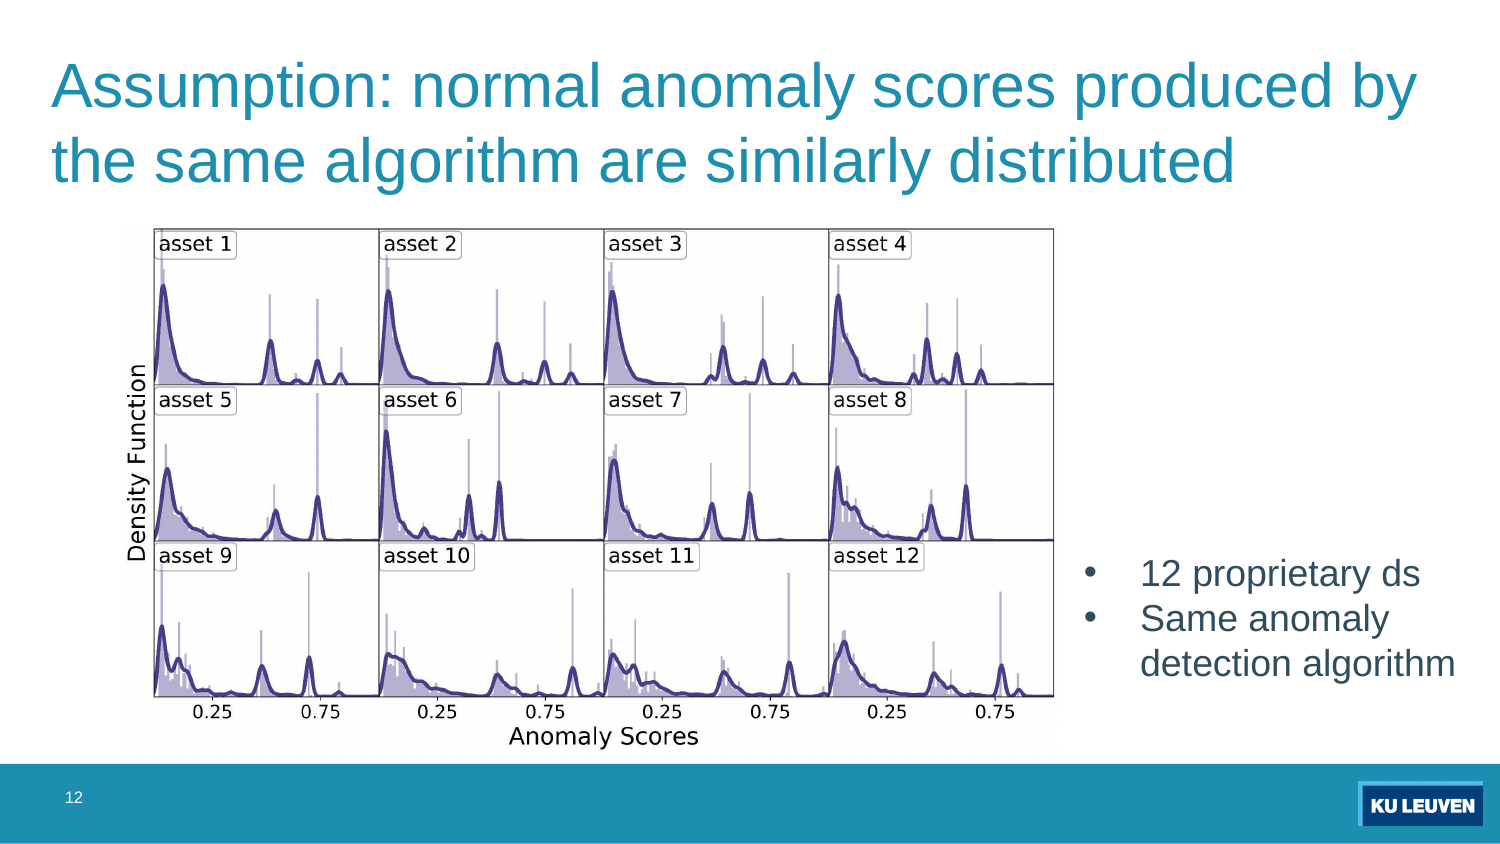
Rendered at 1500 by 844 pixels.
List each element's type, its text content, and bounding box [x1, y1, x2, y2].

list 12 proprietary ds Same anomaly detection algorithm [1066, 543, 1482, 712]
title Assumption: normal anomaly scores produced by the same algorithm are similarly distributed [51, 72, 1449, 167]
picture [119, 221, 1062, 757]
picture [1358, 781, 1483, 826]
slide_number ‹#› [64, 764, 155, 830]
